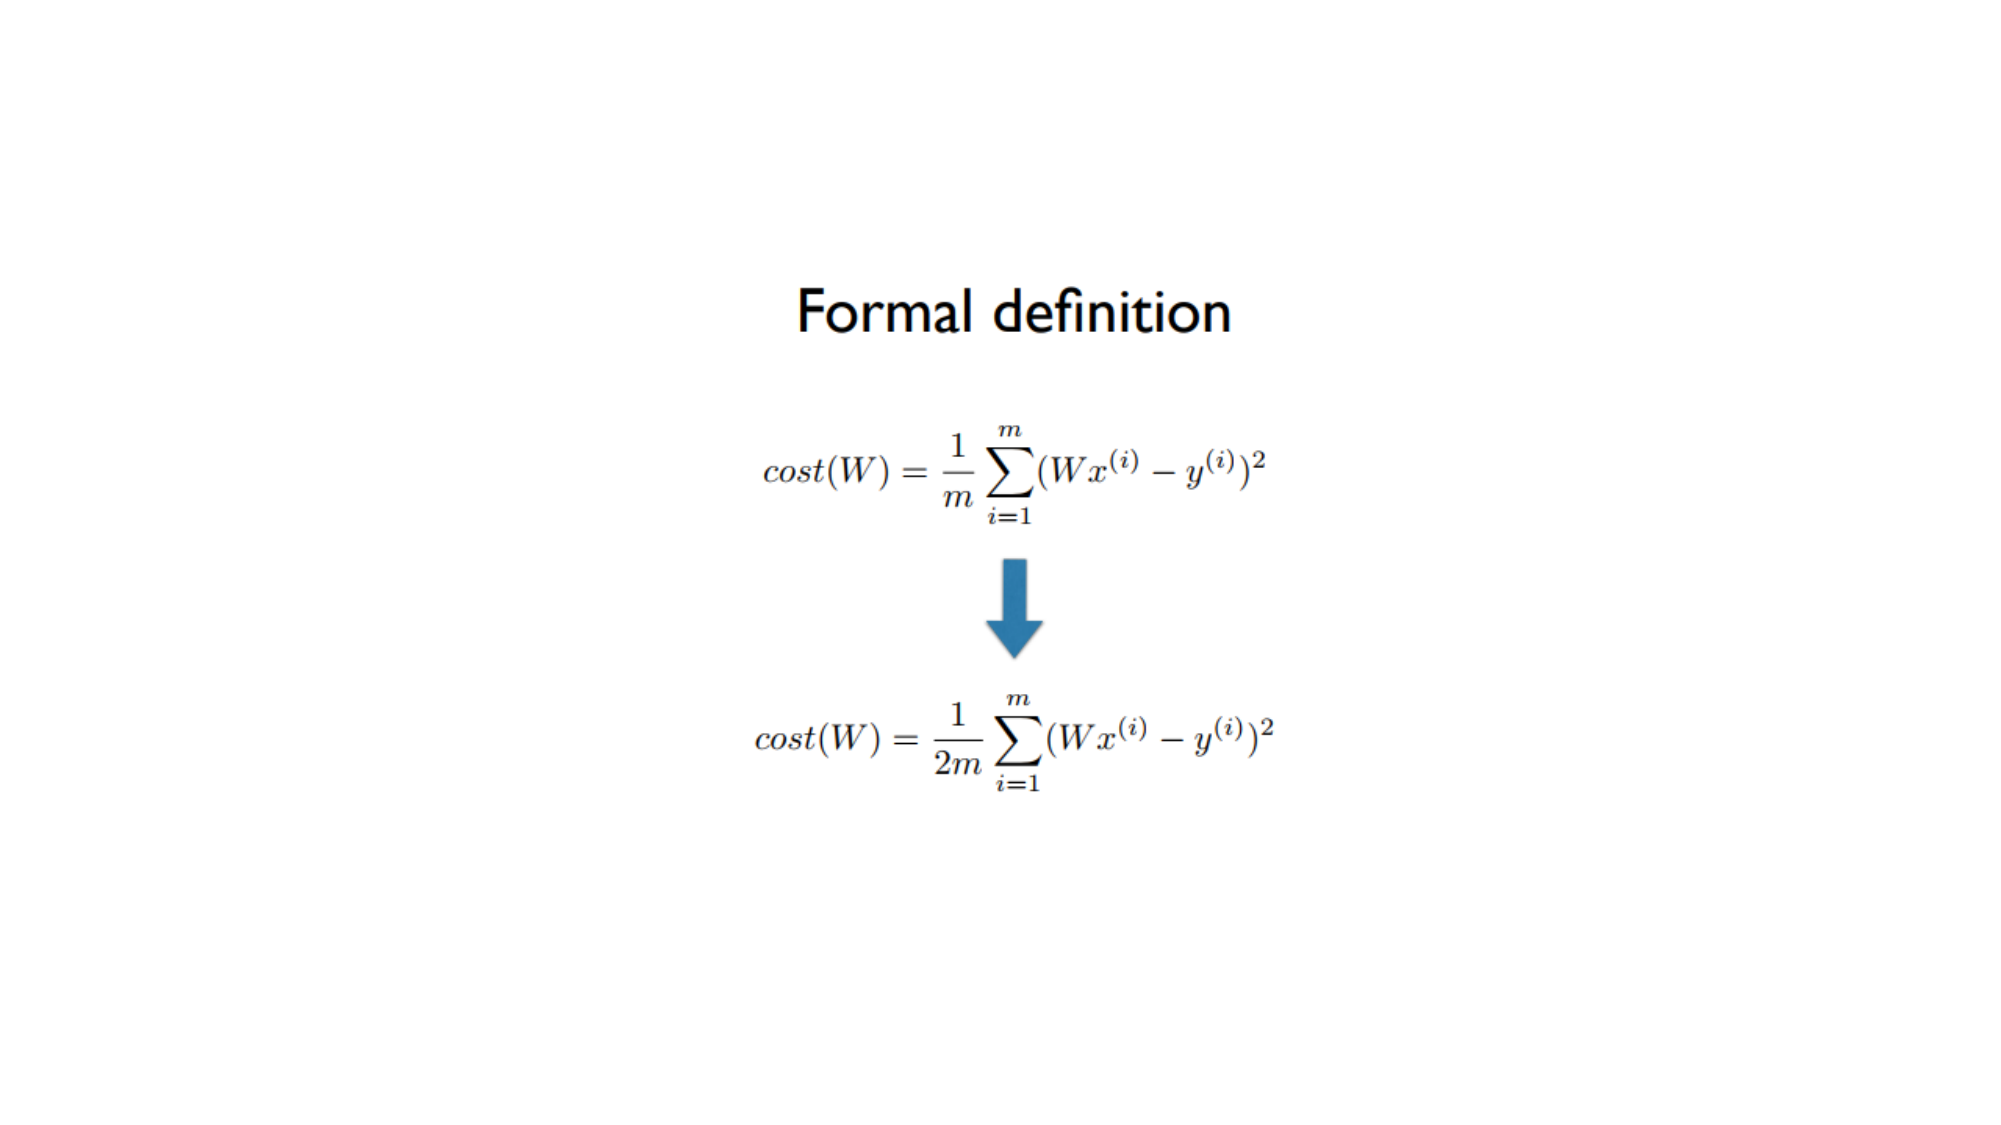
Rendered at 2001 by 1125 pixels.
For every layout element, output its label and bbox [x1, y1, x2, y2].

picture [602, 196, 1398, 929]
